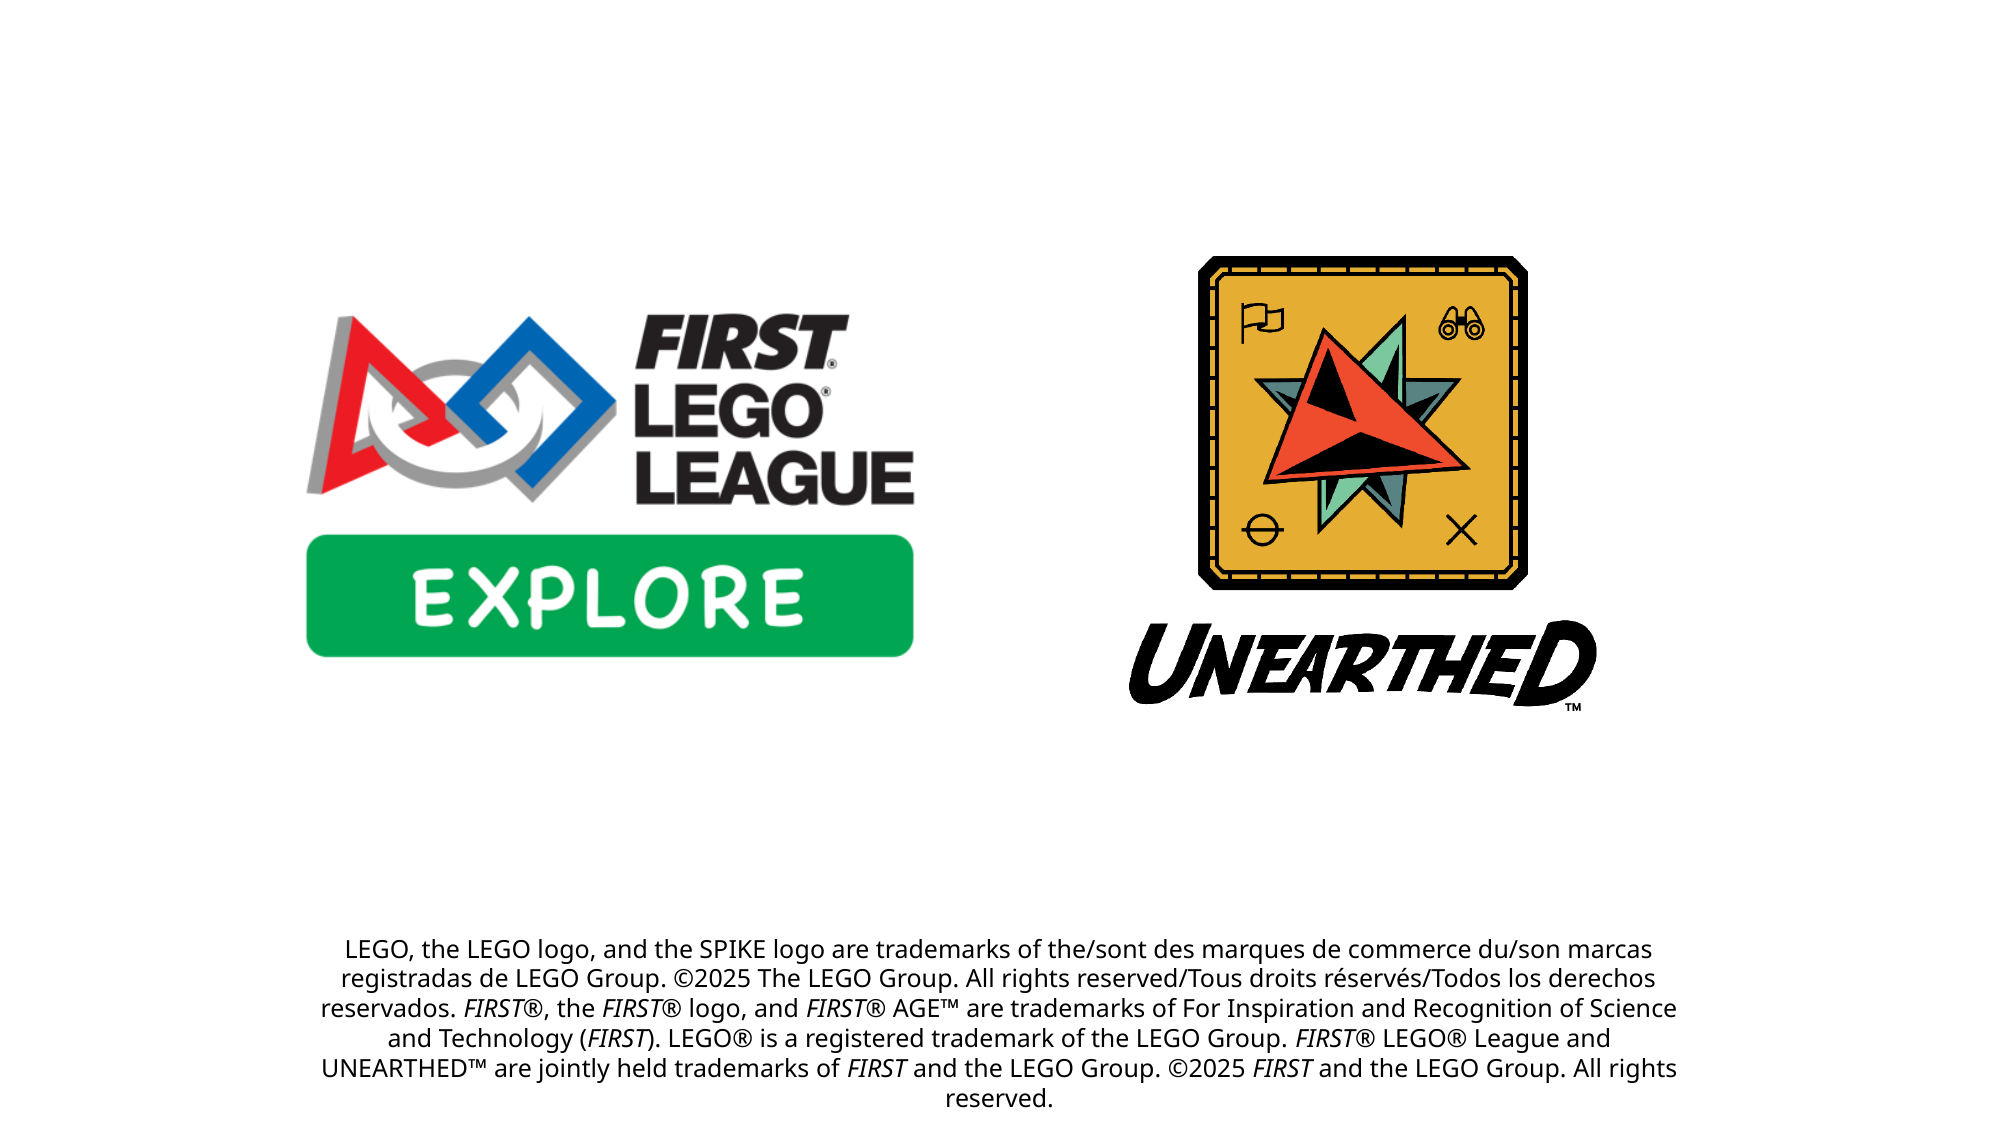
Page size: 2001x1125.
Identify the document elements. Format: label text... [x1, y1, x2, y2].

picture [219, 220, 1000, 746]
picture [1103, 220, 1622, 746]
text_box LEGO, the LEGO logo, and the SPIKE logo are trademarks of the/sont des marques de commerce du/son marcas registradas de LEGO Group. ©2025 The LEGO Group. All rights reserved/Tous droits réservés/Todos los derechos reservados. FIRST®, the FIRST® logo, and FIRST® AGE™ are trademarks of For Inspiration and Recognition of Science and Technology (FIRST). LEGO® is a registered trademark of the LEGO Group. FIRST® LEGO® League and UNEARTHED™ are jointly held trademarks of FIRST and the LEGO Group. ©2025 FIRST and the LEGO Group. All rights reserved. [303, 925, 1696, 1121]
